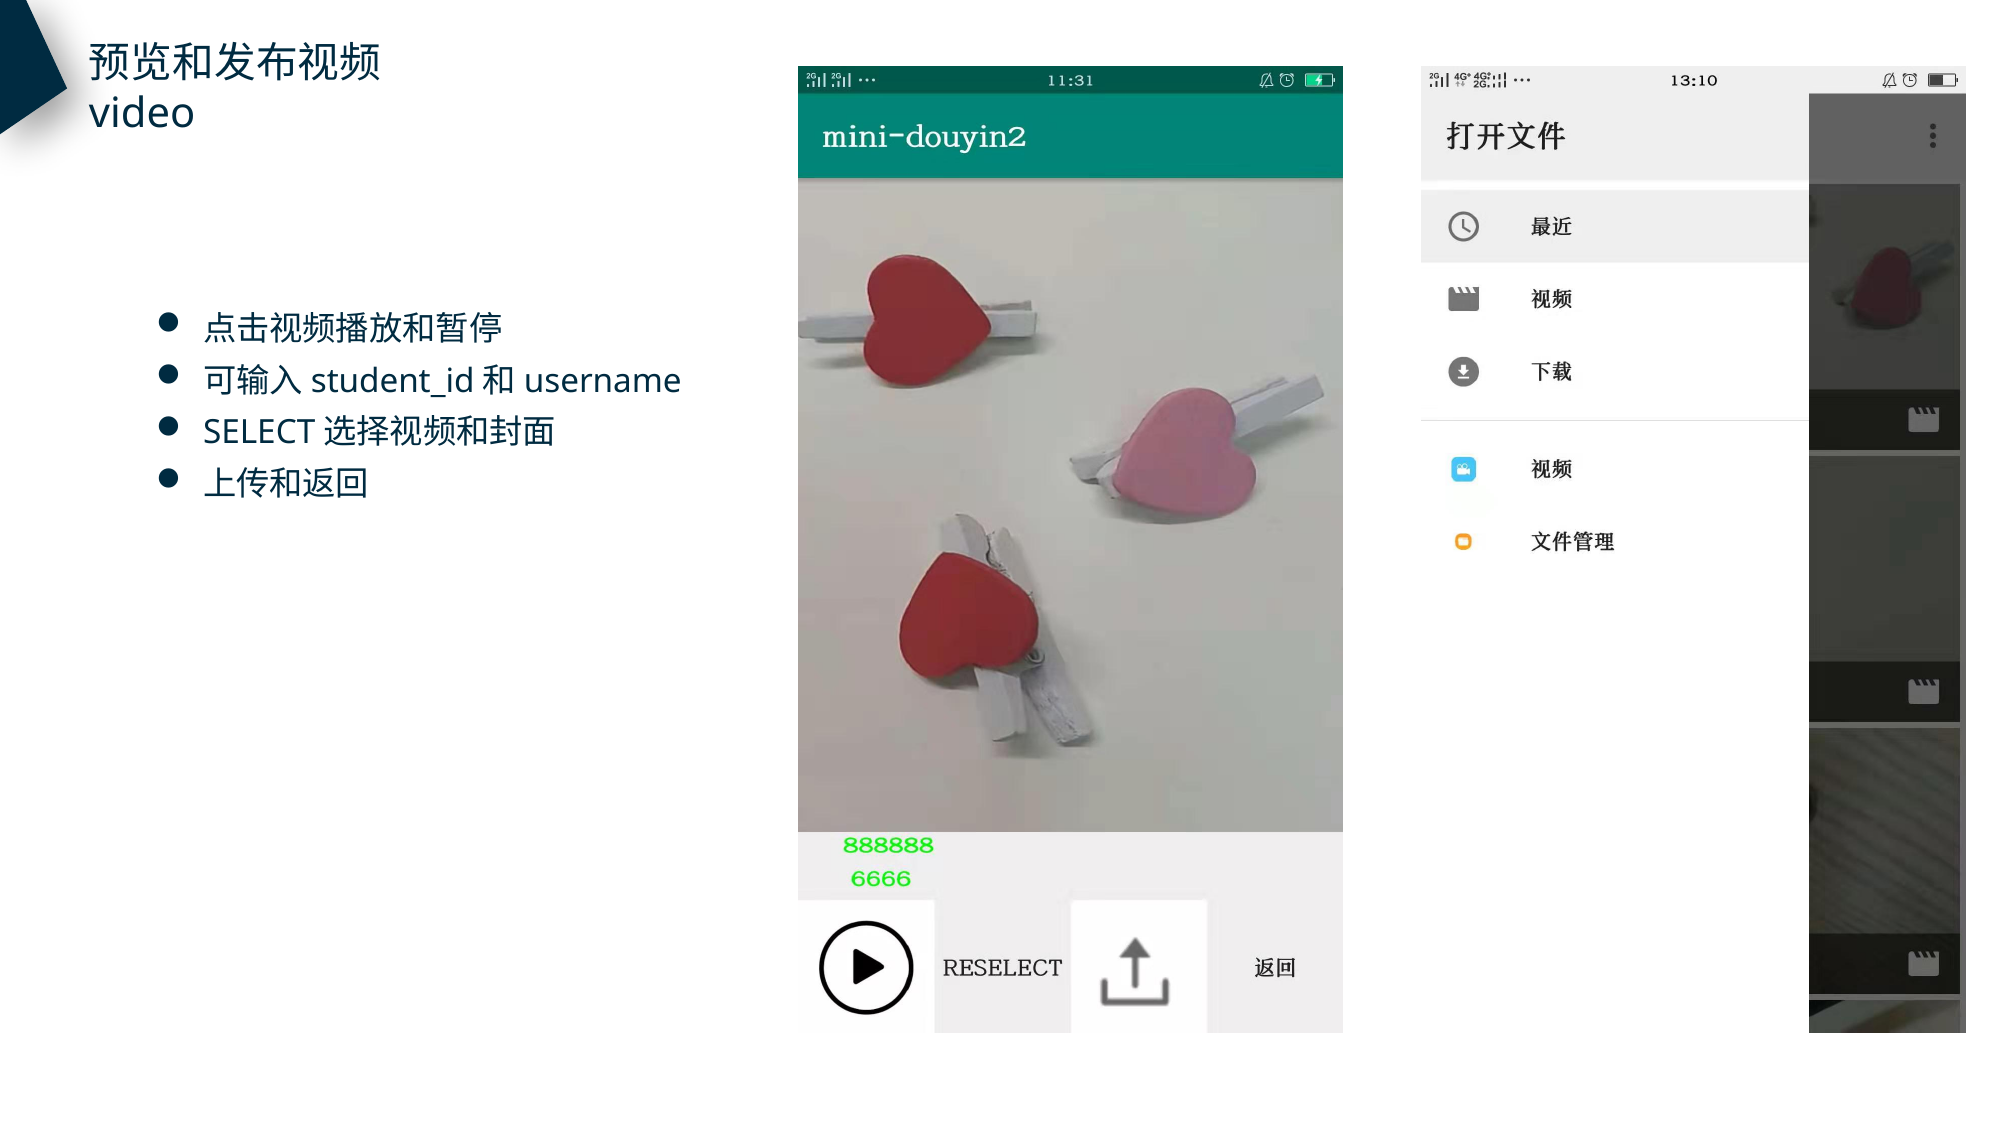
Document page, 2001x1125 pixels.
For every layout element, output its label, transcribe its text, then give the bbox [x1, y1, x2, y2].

picture [1421, 65, 1966, 1033]
picture [798, 65, 1343, 1033]
text_box 预览和发布视频 video [74, 28, 397, 144]
text_box 点击视频播放和暂停 可输入student_id和username SELECT选择视频和封面 上传和返回 [141, 287, 798, 569]
text_box [0, 0, 68, 135]
